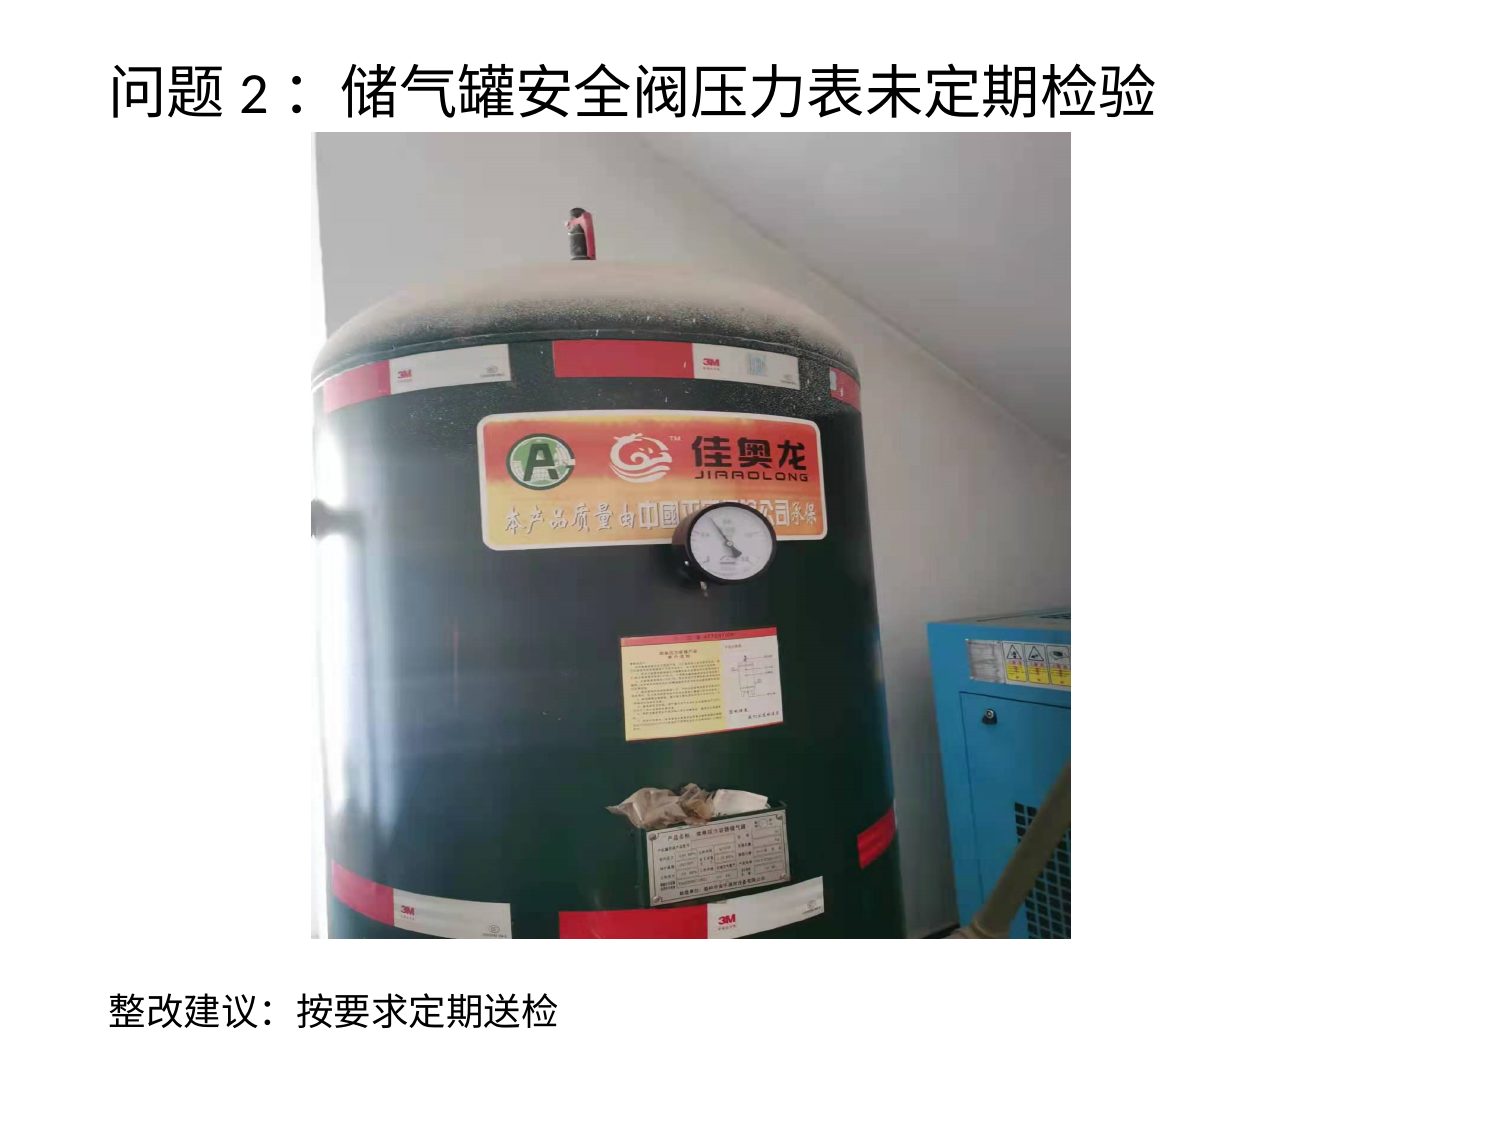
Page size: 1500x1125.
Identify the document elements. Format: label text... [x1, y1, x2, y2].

title 问题2：储气罐安全阀压力表未定期检验 [93, 46, 1444, 133]
picture [311, 132, 1071, 939]
text_box 整改建议：按要求定期送检 [93, 980, 1398, 1040]
